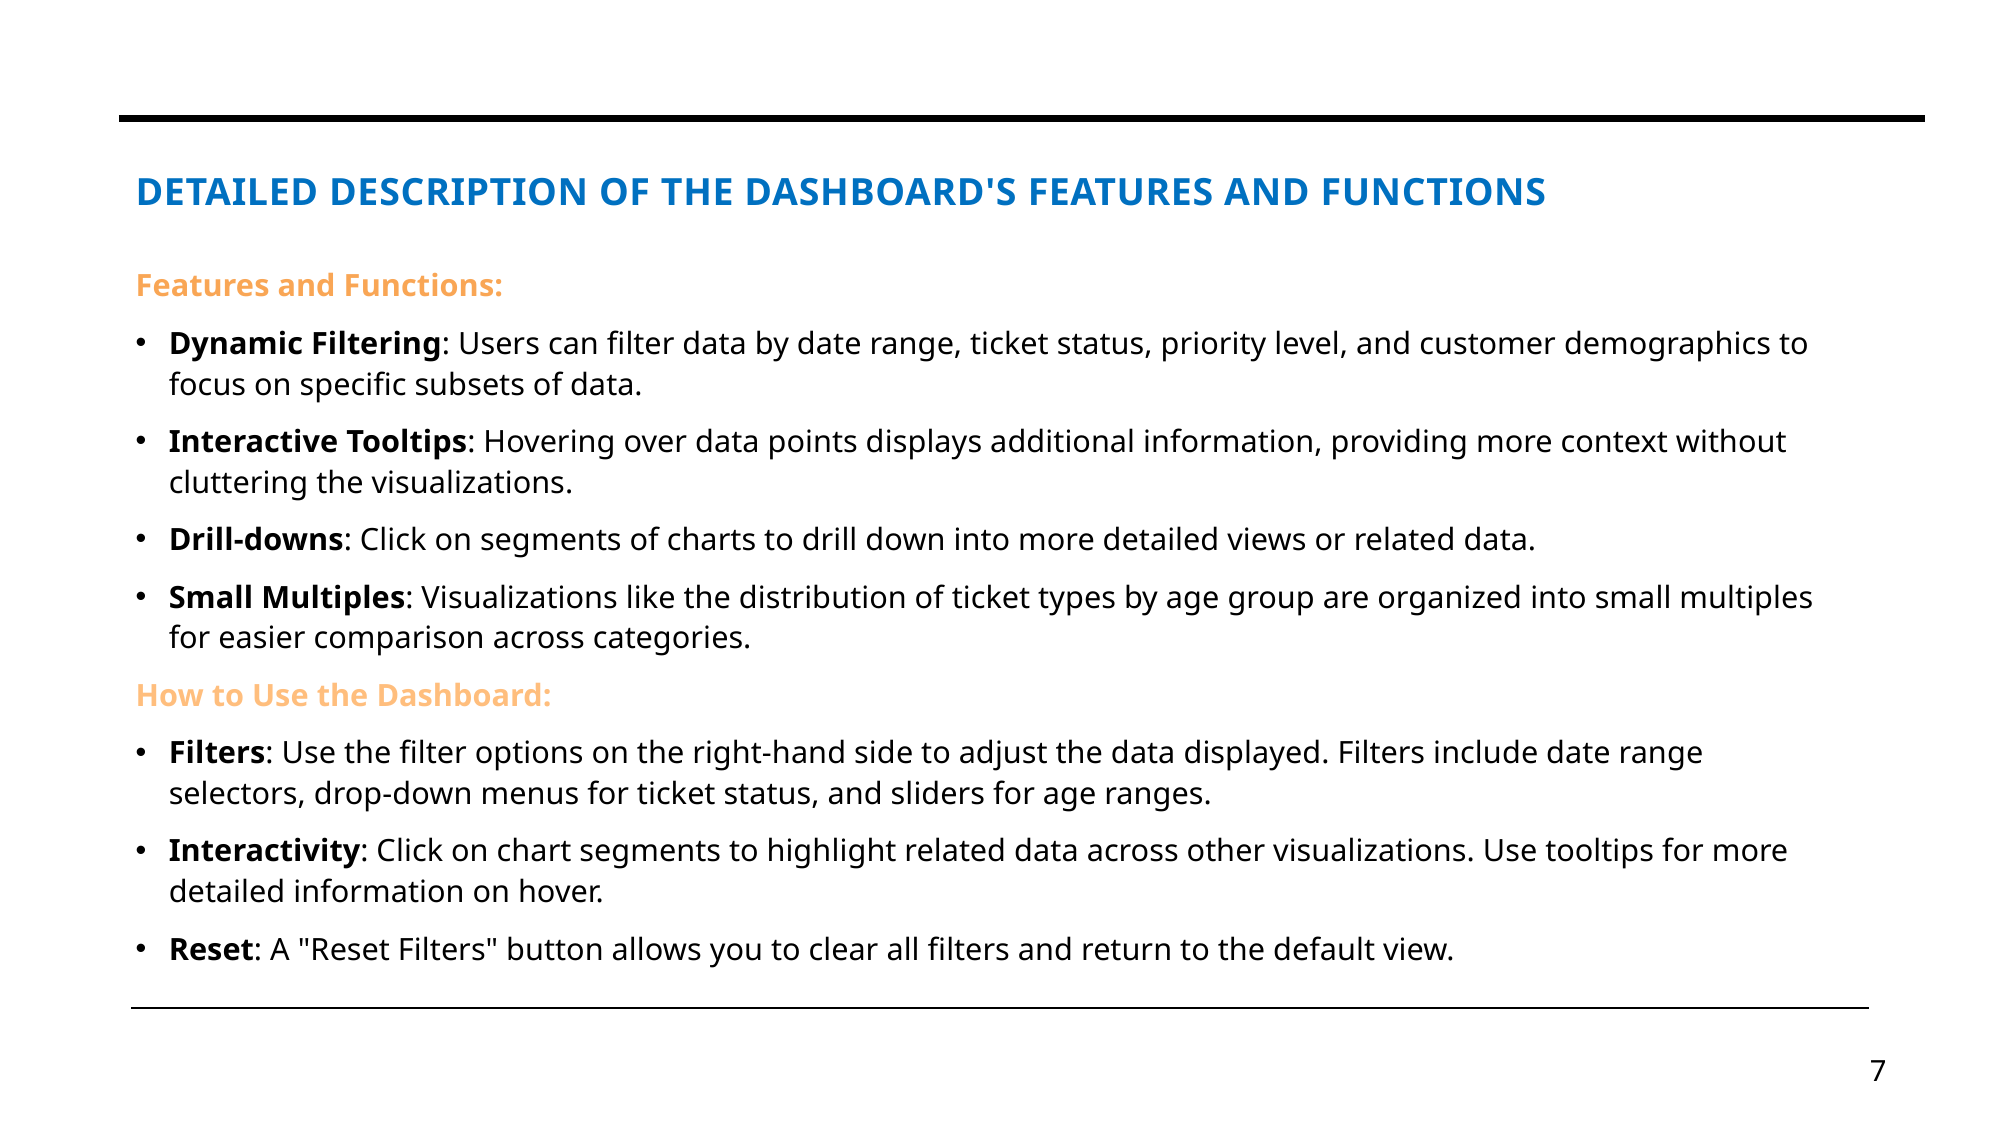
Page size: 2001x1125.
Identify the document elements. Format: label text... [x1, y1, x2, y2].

slide_number 7 [1791, 1042, 1902, 1103]
title Detailed Description of the Dashboard's Features and Functions [120, 160, 1925, 255]
list Features and Functions: Dynamic Filtering: Users can filter data by date range, ticket status, priority level, and customer demographics to focus on specific subsets of data. Interactive Tooltips: Hovering over data points displays additional information, providing more context without cluttering the visualizations. Drill-downs: Click on segments of charts to drill down into more detailed views or related data. Small Multiples: Visualizations like the distribution of ticket types by age group are organized into small multiples for easier comparison across categories. How to Use the Dashboard: Filters: Use the filter options on the right-hand side to adjust the data displayed. Filters include date range selectors, drop-down menus for ticket status, and sliders for age ranges. Interactivity: Click on chart segments to highlight related data across other visualizations. Use tooltips for more detailed information on hover. Reset: A "Reset Filters" button allows you to clear all filters and return to the default view. [120, 254, 1841, 981]
